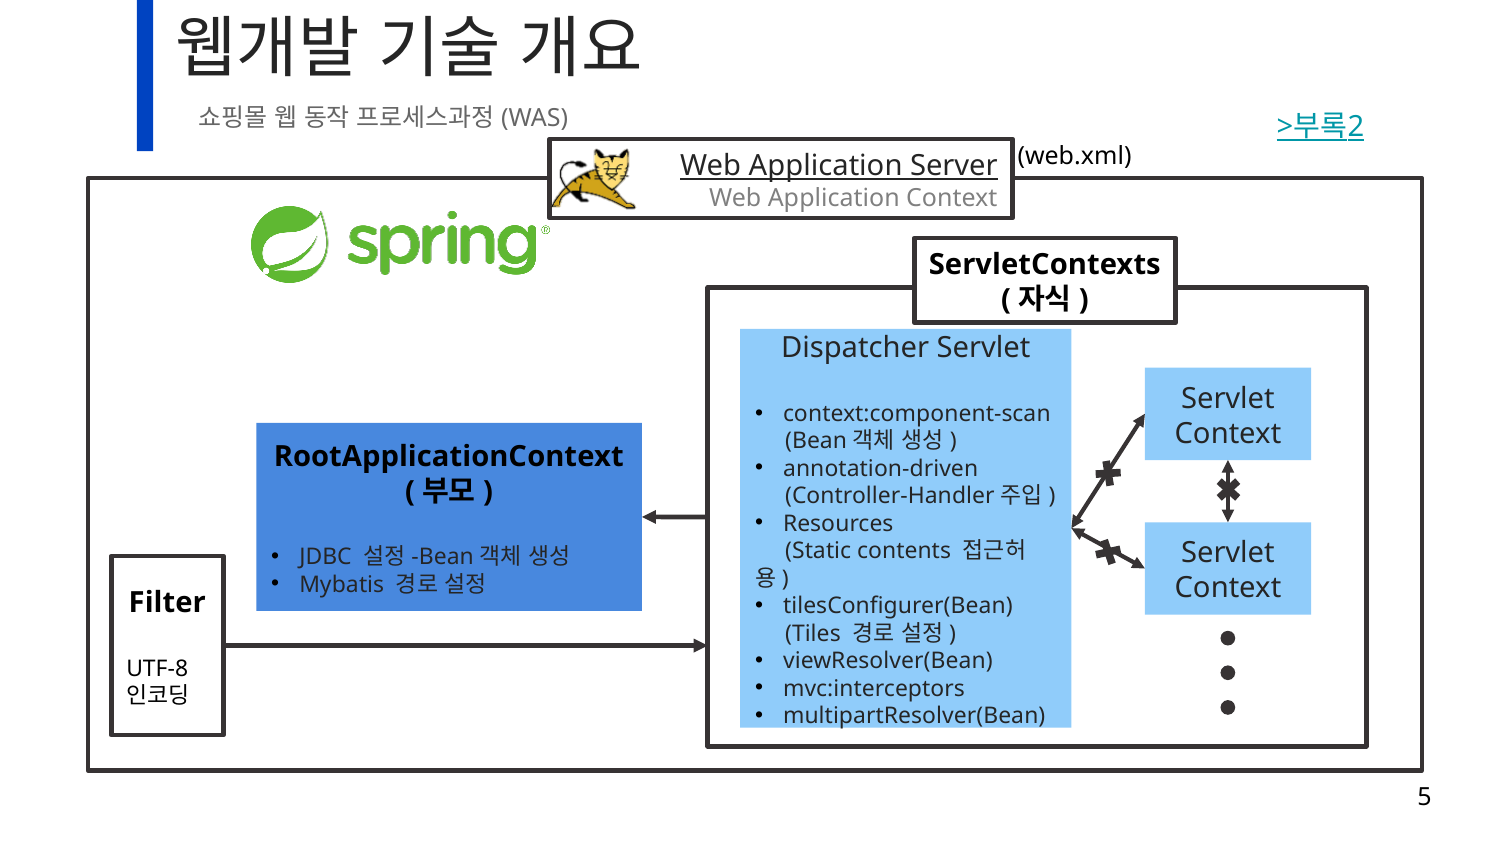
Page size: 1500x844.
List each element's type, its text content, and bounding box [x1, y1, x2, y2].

text_box Dispatcher Servlet context:component-scan (Bean객체 생성) annotation-driven (Controller-Handler주입) Resources (Static contents 접근허용) tilesConfigurer(Bean) (Tiles 경로 설정) viewResolver(Bean) mvc:interceptors multipartResolver(Bean) [740, 328, 1072, 728]
picture [251, 205, 550, 284]
text_box RootApplicationContext (부모) JDBC 설정-Bean객체 생성 Mybatis 경로 설정 [256, 422, 642, 611]
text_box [1220, 630, 1236, 716]
title 웹개발 기술 개요 [160, 0, 1419, 100]
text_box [1071, 413, 1146, 527]
text_box Servlet Context [1144, 522, 1312, 615]
text_box [86, 176, 1424, 773]
text_box >부록2 [1261, 100, 1389, 158]
text_box ServletContexts (자식) [914, 238, 1176, 323]
subtitle 쇼핑몰 웹 동작 프로세스과정(WAS) [160, 86, 602, 150]
text_box Servlet Context [1144, 367, 1312, 461]
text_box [549, 138, 1013, 220]
text_box Filter UTF-8 인코딩 [111, 556, 224, 736]
text_box [1214, 476, 1223, 503]
text_box [1232, 476, 1243, 503]
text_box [1071, 527, 1146, 569]
text_box (web.xml) [1002, 131, 1162, 177]
slide_number 5 [1402, 764, 1493, 830]
